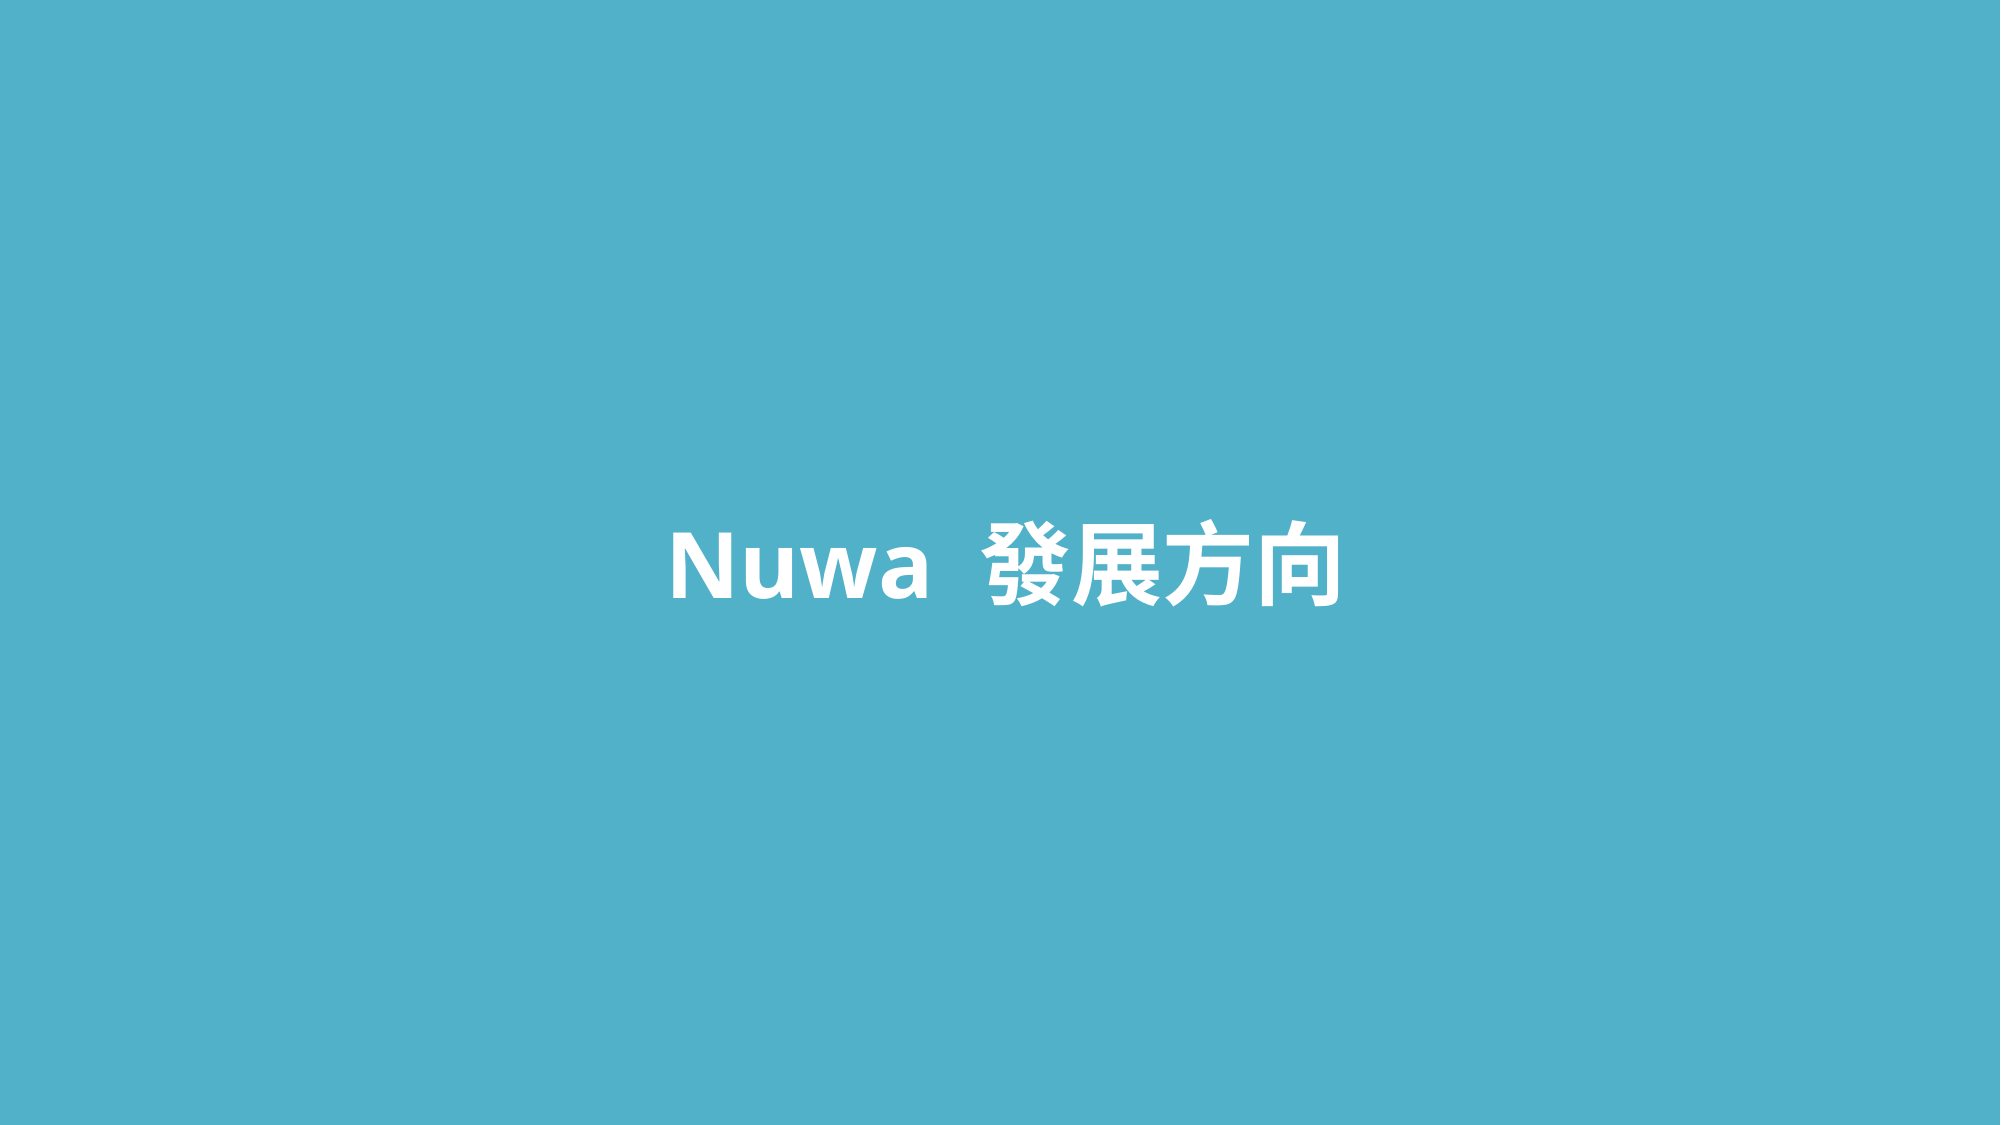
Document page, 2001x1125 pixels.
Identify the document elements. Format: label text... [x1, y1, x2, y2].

text_box Nuwa 發展方向 [176, 141, 1835, 982]
